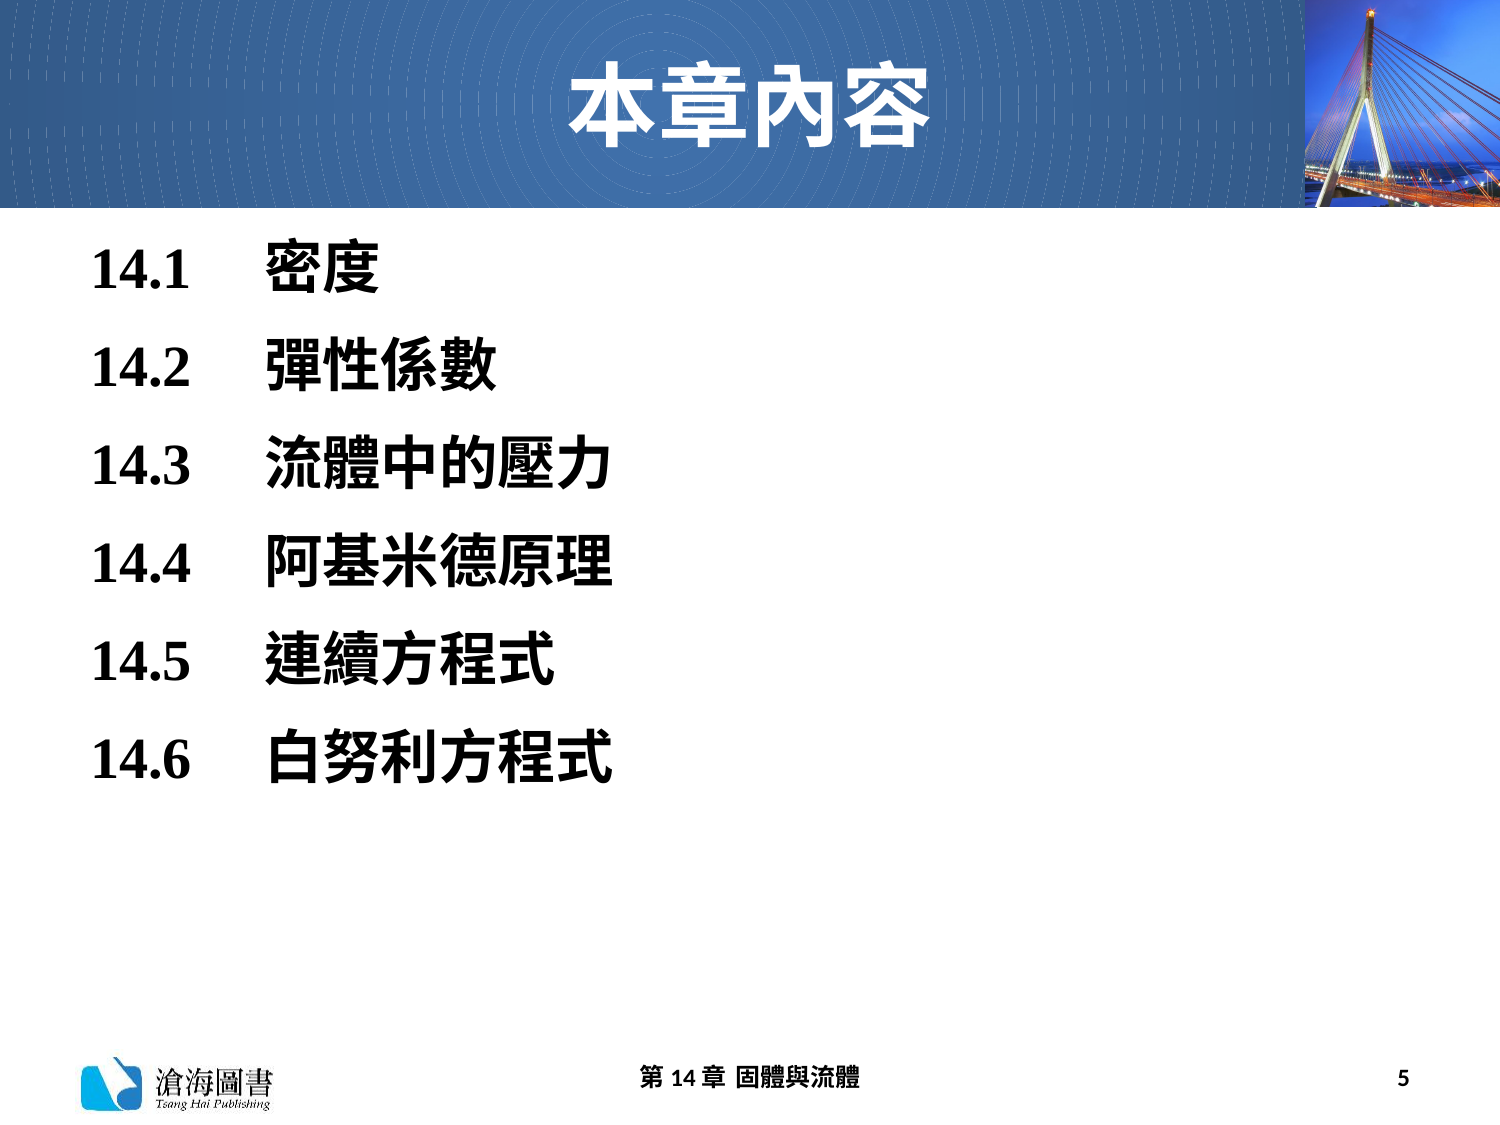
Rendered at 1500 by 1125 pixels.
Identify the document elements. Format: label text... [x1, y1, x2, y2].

title 本章內容 [75, 21, 1425, 185]
list 14.1 密度 14.2 彈性係數 14.3 流體中的壓力 14.4 阿基米德原理 14.5 連續方程式 14.6 白努利方程式 [75, 219, 1425, 1043]
footer 第14章 固體與流體 [512, 1046, 988, 1107]
picture [75, 1049, 274, 1118]
picture [1305, 0, 1500, 207]
slide_number 5 [1074, 1046, 1425, 1107]
